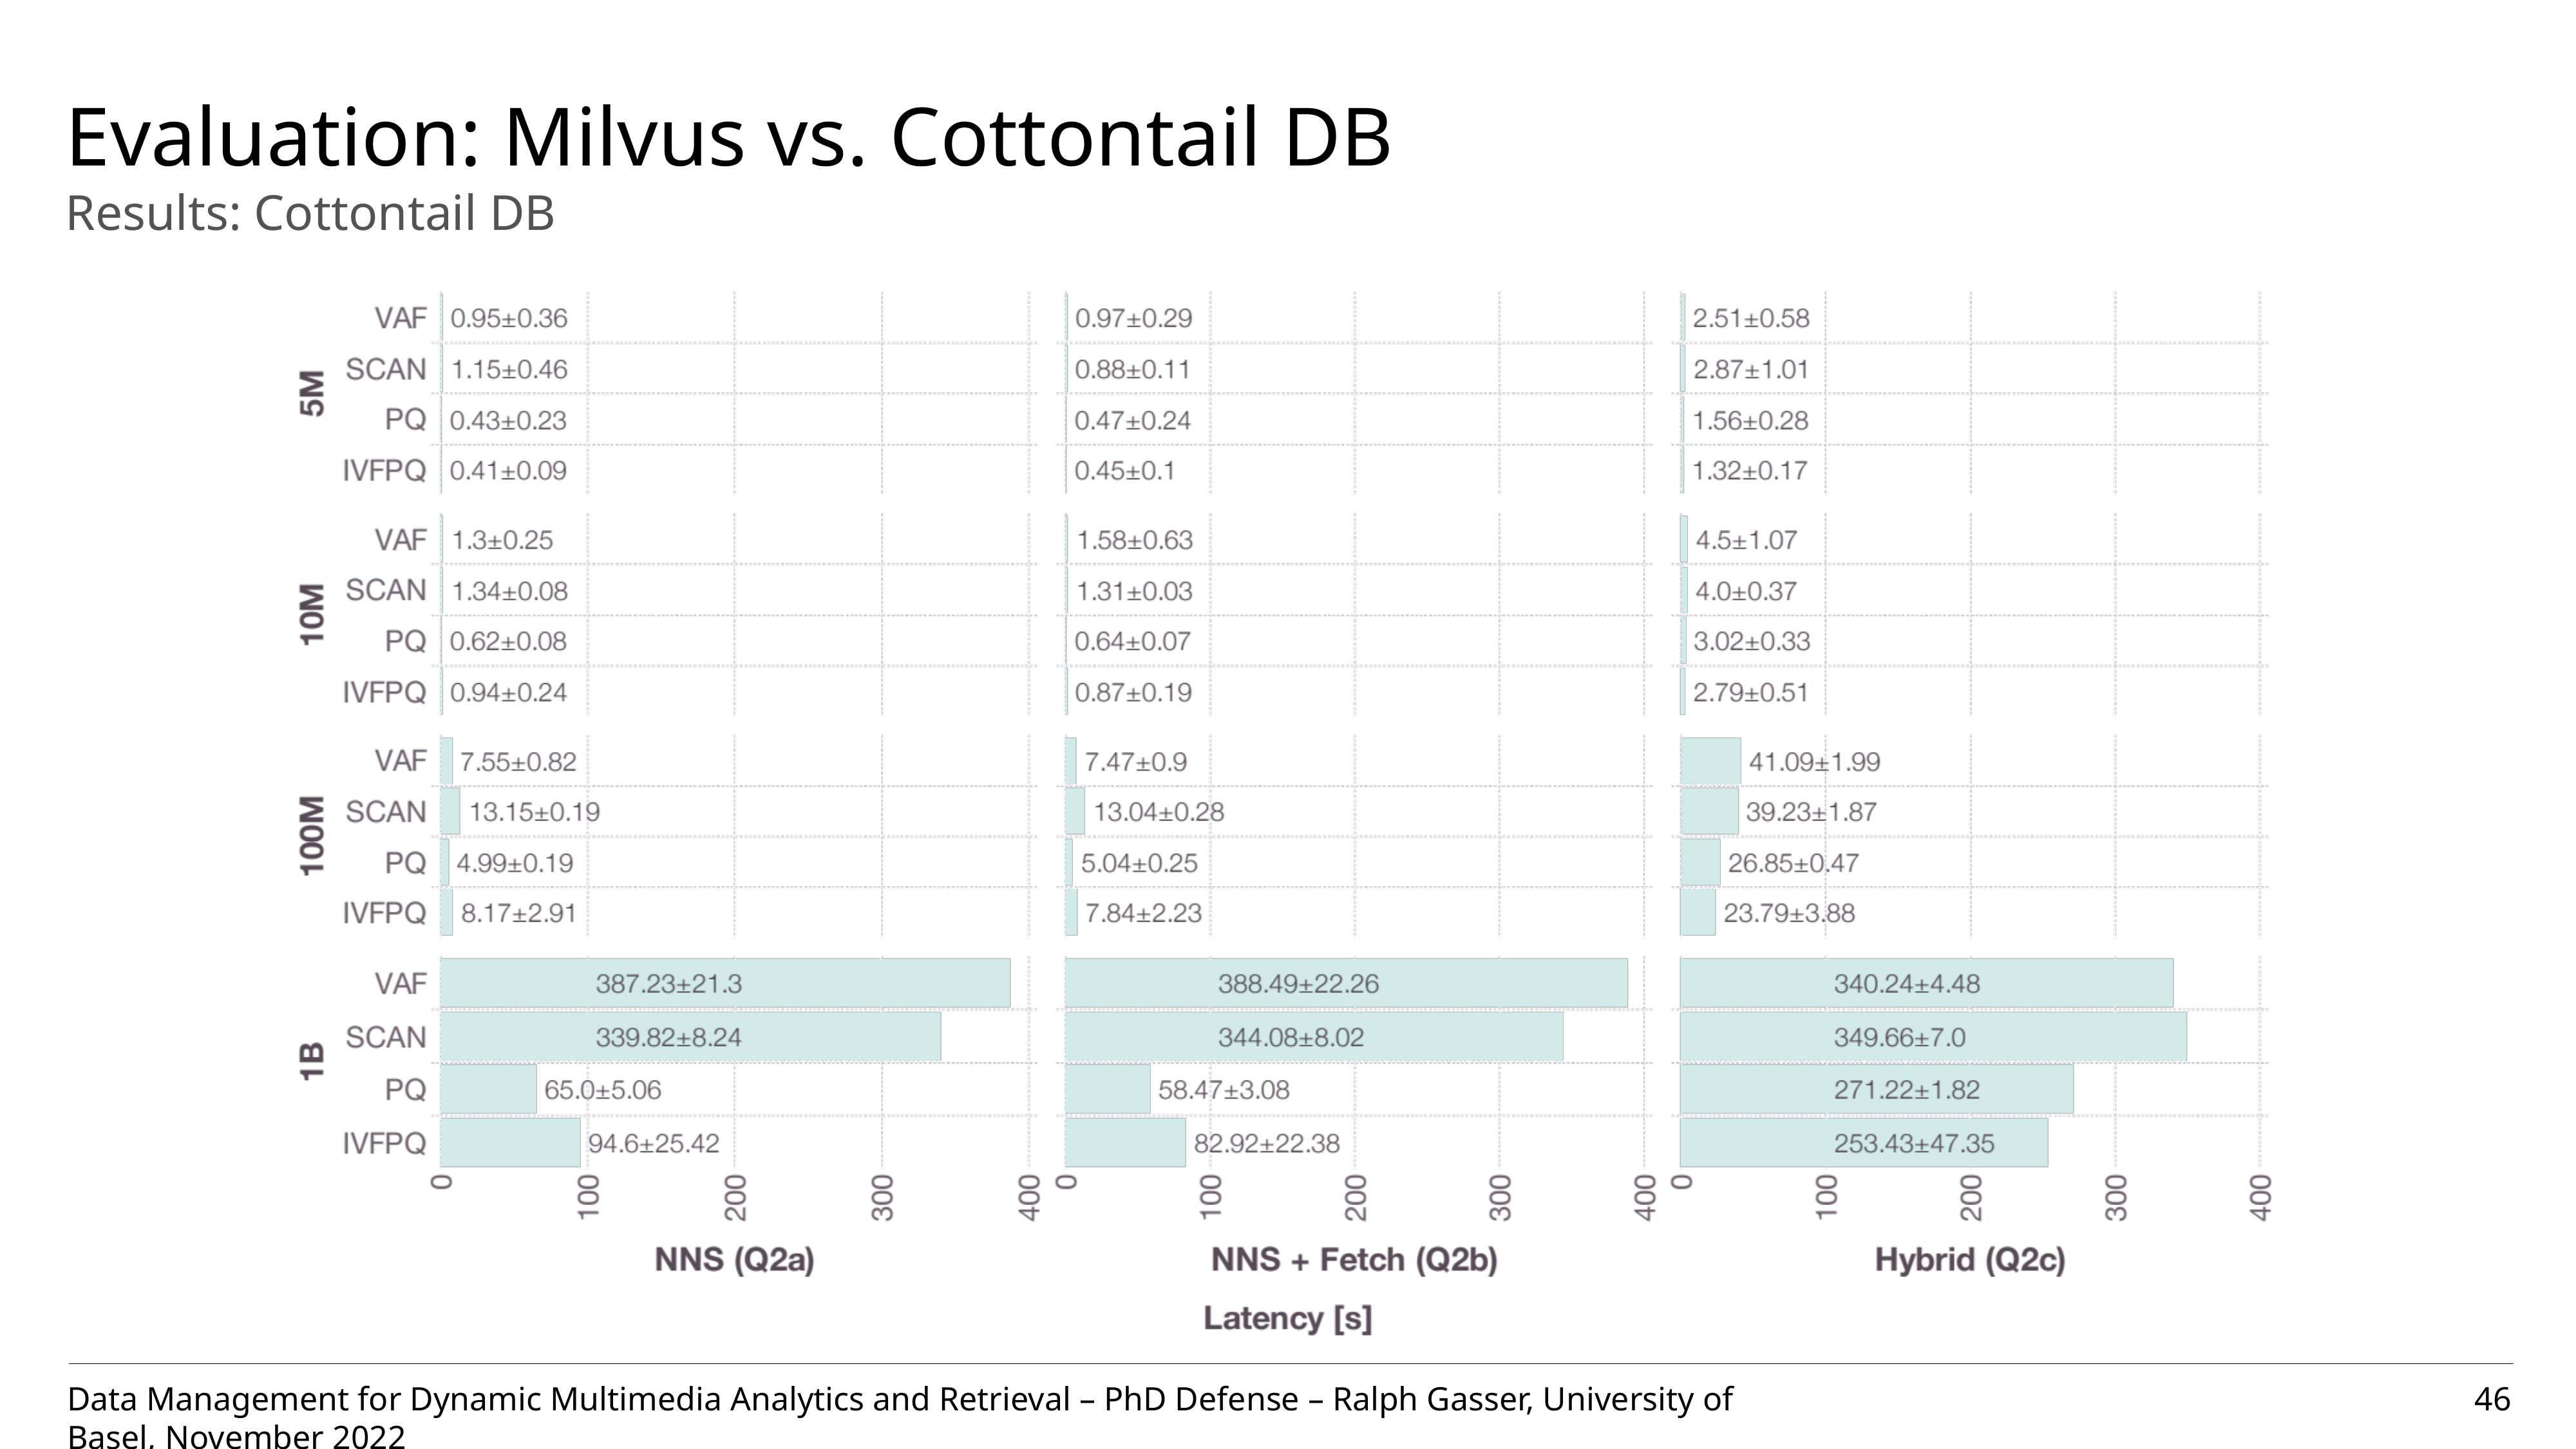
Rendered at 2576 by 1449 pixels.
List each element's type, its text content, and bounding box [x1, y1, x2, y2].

title Evaluation: Milvus vs. Cottontail DB Results: Cottontail DB [65, 85, 2511, 322]
slide_number 46 [2343, 1378, 2512, 1418]
picture [276, 260, 2300, 1364]
